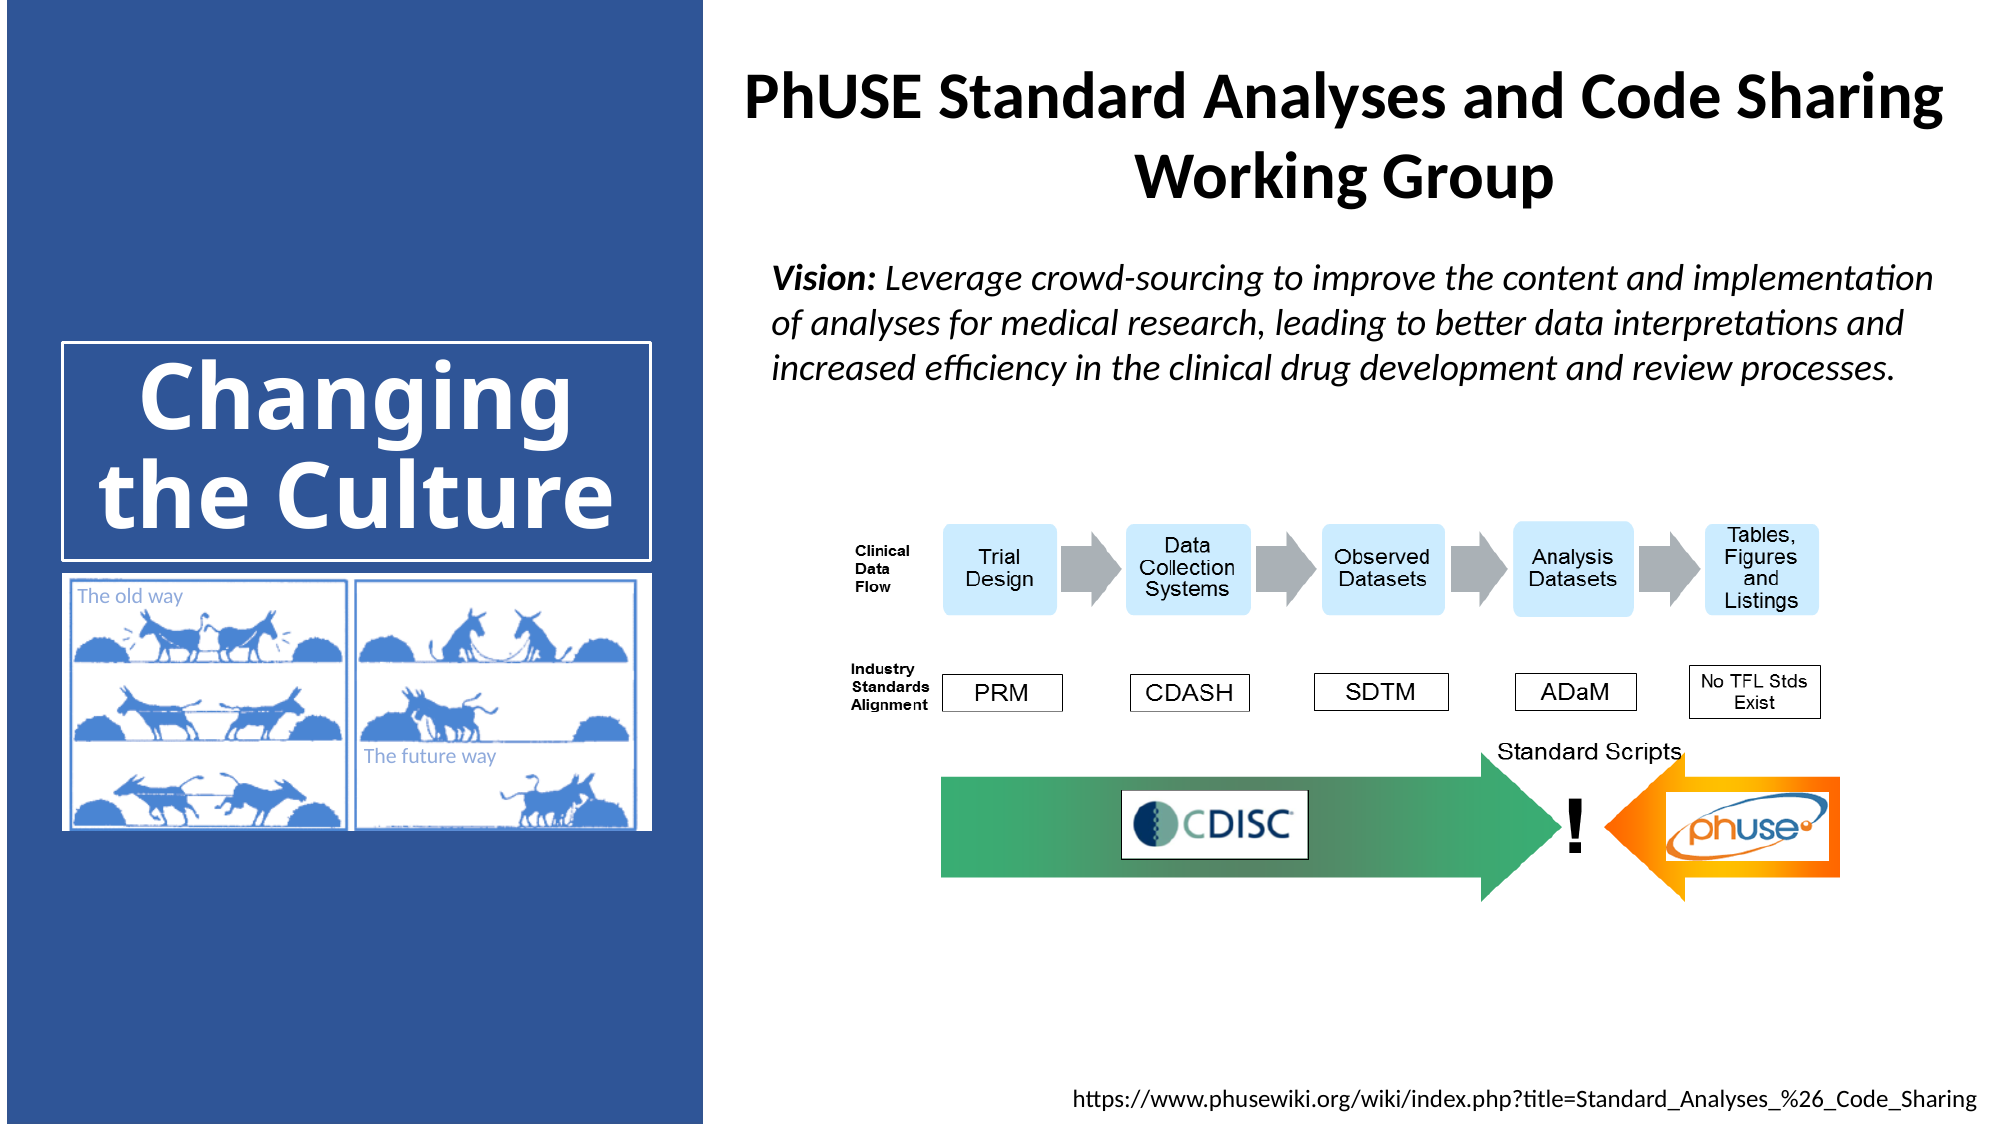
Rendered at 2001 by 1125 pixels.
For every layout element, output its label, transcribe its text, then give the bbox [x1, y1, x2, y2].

text_box https://www.phusewiki.org/wiki/index.php?title=Standard_Analyses_%26_Code_Sharing [836, 1075, 1994, 1120]
text_box PhUSE Standard Analyses and Code Sharing Working Group [715, 44, 1976, 220]
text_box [62, 573, 652, 831]
text_box Vision: Leverage crowd-sourcing to improve the content and implementation of analyses for medical research, leading to better data interpretations and increased efficiency in the clinical drug development and review processes. [756, 245, 1953, 396]
picture [851, 497, 1840, 910]
text_box Changing the Culture [62, 342, 651, 561]
text_box [7, 0, 703, 1124]
